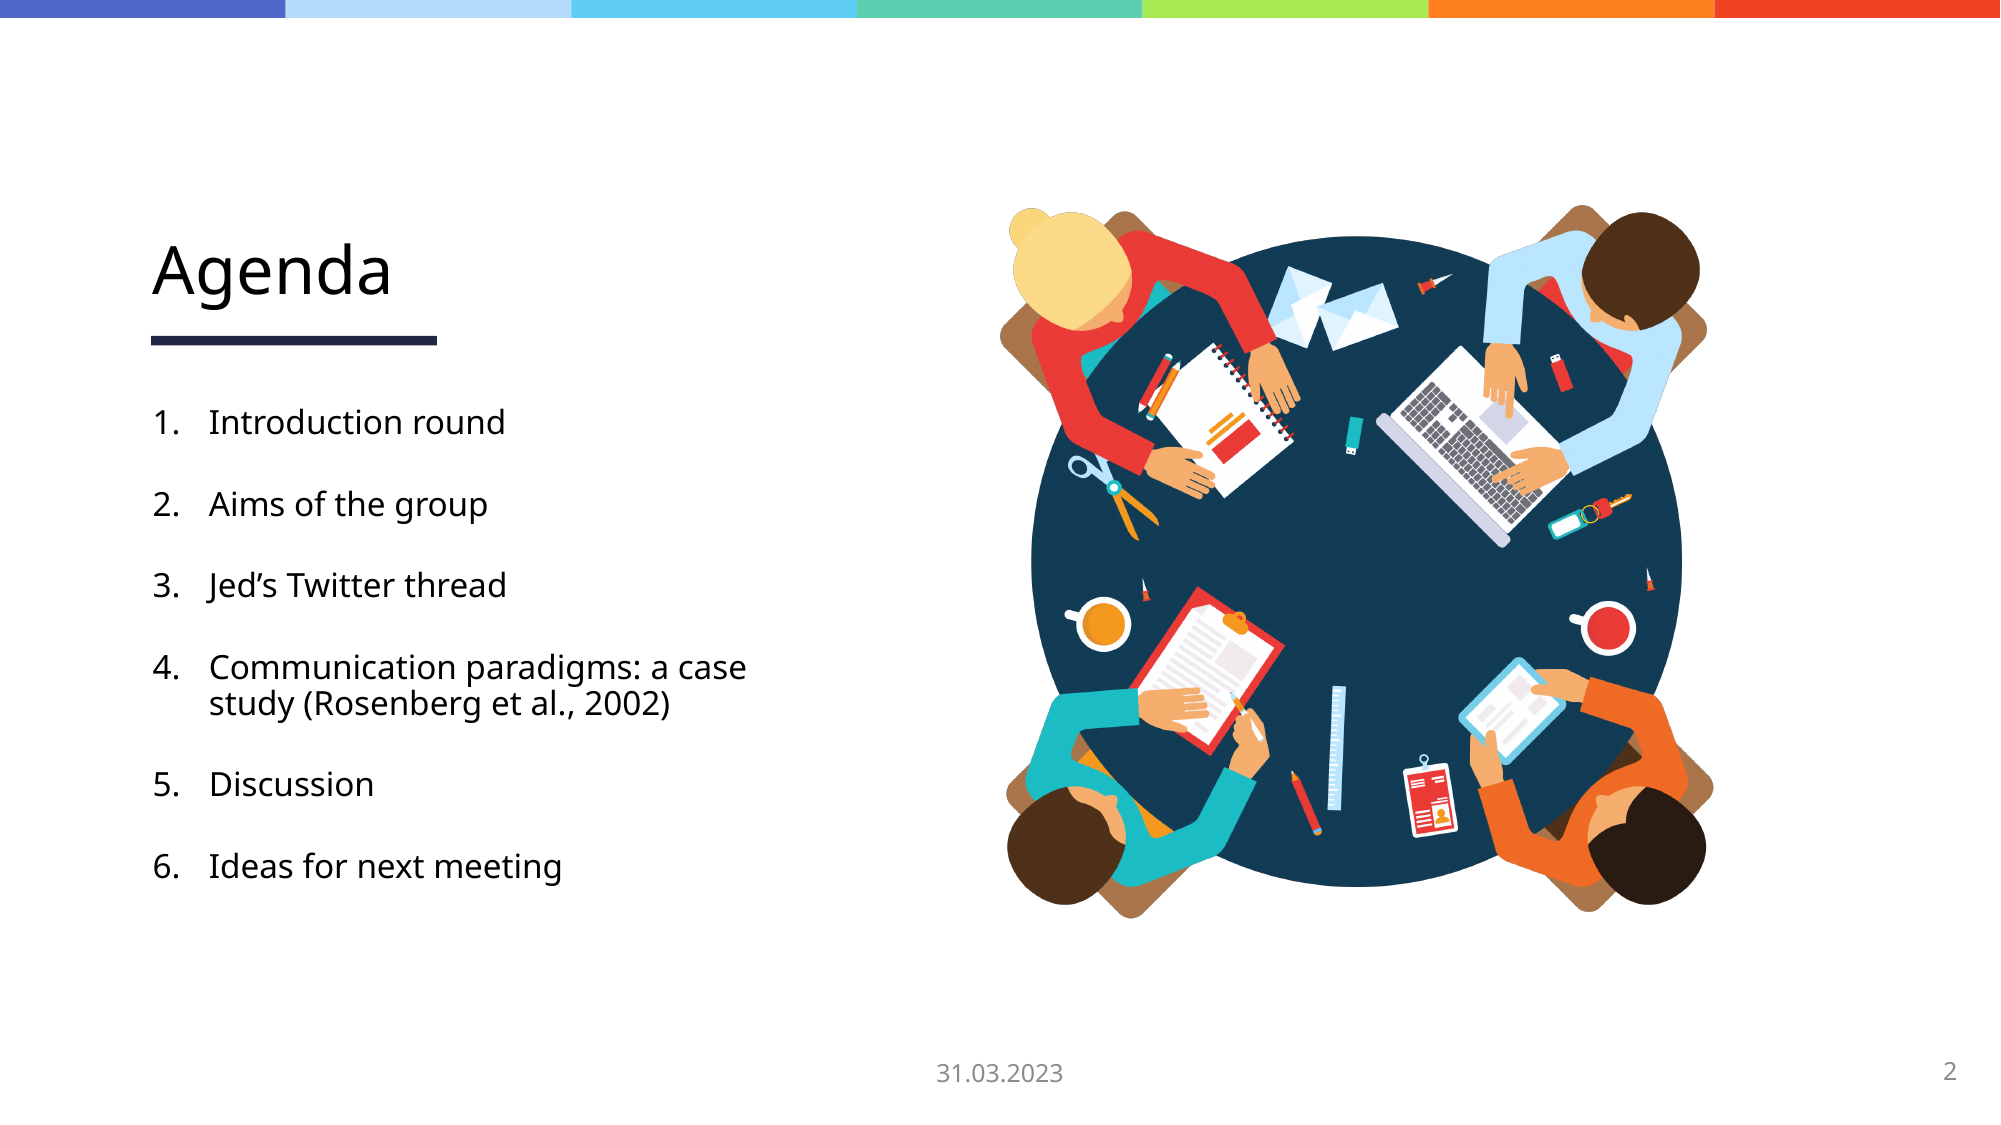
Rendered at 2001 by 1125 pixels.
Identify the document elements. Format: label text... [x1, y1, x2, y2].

list Introduction round Aims of the group Jed’s Twitter thread Communication paradigms: a case study (Rosenberg et al., 2002) Discussion Ideas for next meeting [137, 398, 783, 963]
title Agenda [137, 75, 783, 317]
slide_number 2 [1904, 1042, 1973, 1103]
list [956, 161, 1757, 962]
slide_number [774, 1042, 1225, 1103]
